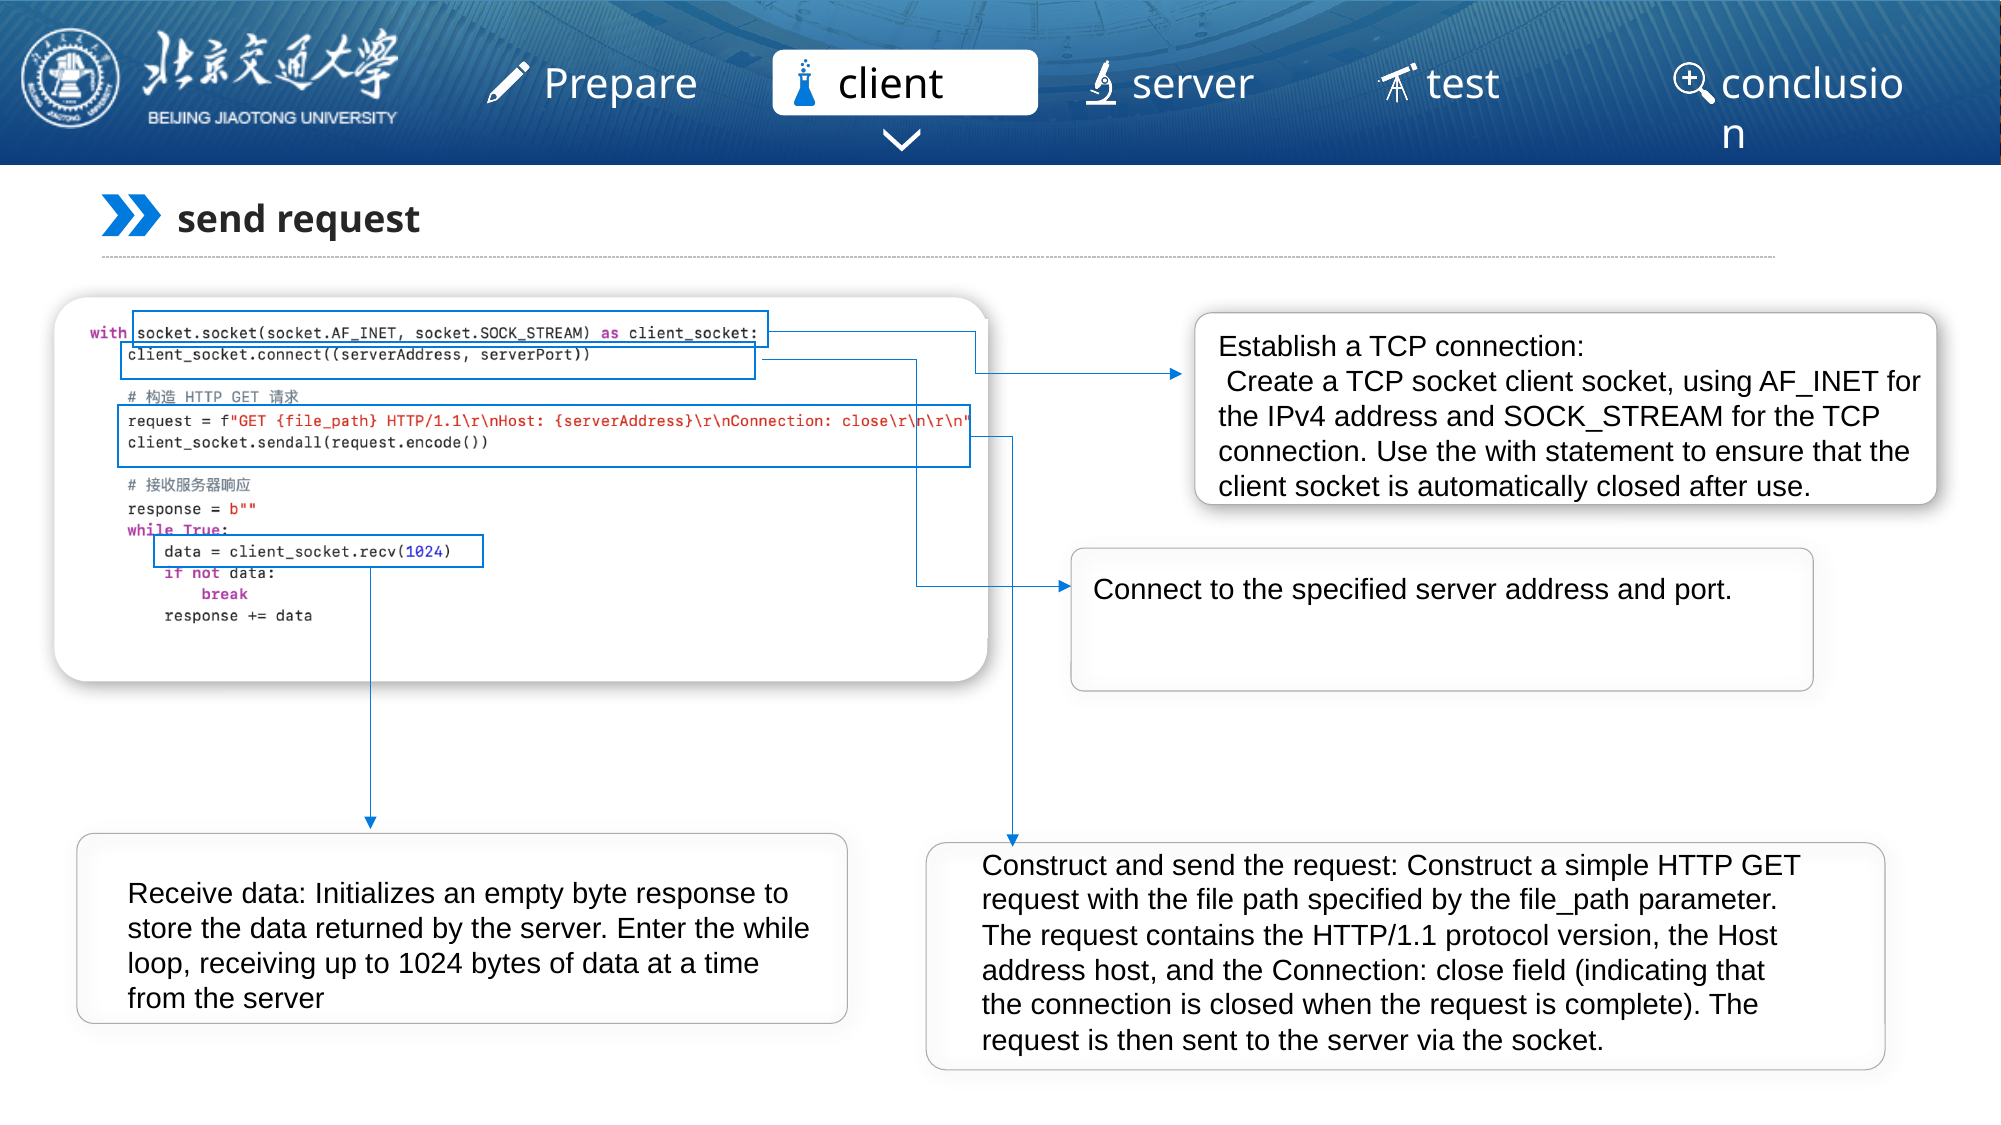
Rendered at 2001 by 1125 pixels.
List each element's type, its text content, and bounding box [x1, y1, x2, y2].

text_box [926, 842, 1886, 1070]
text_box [762, 359, 1071, 587]
text_box [1071, 548, 1814, 692]
picture [0, 1, 2001, 165]
text_box [76, 833, 848, 1024]
text_box Receive data: Initializes an empty byte response to store the data returned by the server. Enter the while loop, receiving up to 1024 bytes of data at a time from the server [112, 866, 830, 1022]
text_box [768, 331, 1183, 374]
picture [67, 319, 988, 638]
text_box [970, 436, 1013, 847]
text_box Construct and send the request: Construct a simple HTTP GET request with the file path specified by the file_path parameter. The request contains the HTTP/1.1 protocol version, the Host address host, and the Connection: close field (indicating that the connection is closed when the request is complete). The request is then sent to the server via the socket. [967, 838, 1829, 1064]
text_box [1194, 312, 1934, 503]
text_box [132, 310, 769, 319]
text_box Connect to the specified server address and port. [1078, 563, 1749, 658]
text_box Establish a TCP connection: Create a TCP socket client socket, using AF_INET for the IPv4 address and SOCK_STREAM for the TCP connection. Use the with statement to ensure that the client socket is automatically closed after use. [1203, 319, 1946, 510]
text_box [54, 297, 986, 682]
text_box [101, 187, 1776, 257]
